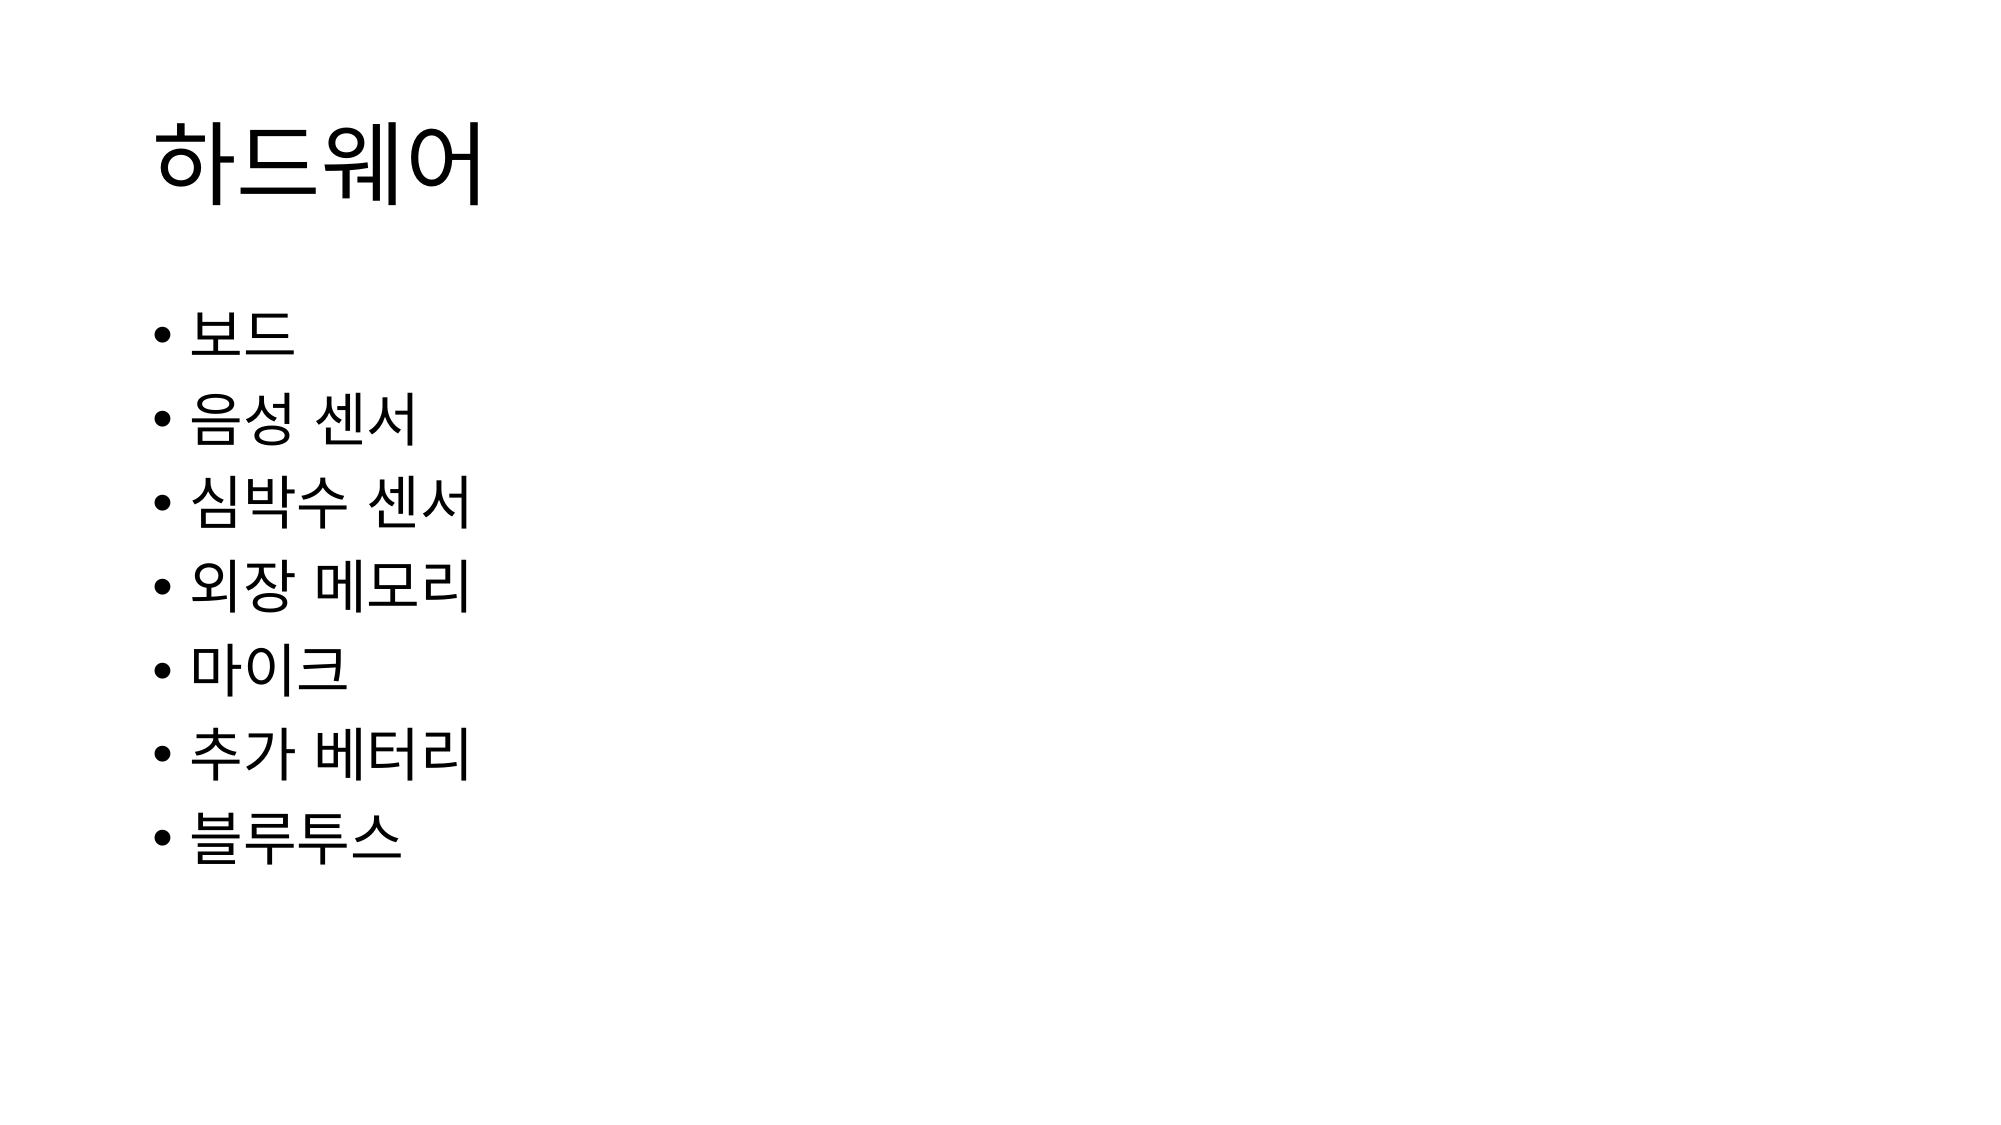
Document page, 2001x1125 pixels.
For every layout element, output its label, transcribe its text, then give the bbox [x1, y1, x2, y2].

list 보드 음성 센서 심박수 센서 외장 메모리 마이크 추가 베터리 블루투스 [137, 299, 1863, 1014]
title 하드웨어 [137, 59, 1863, 278]
